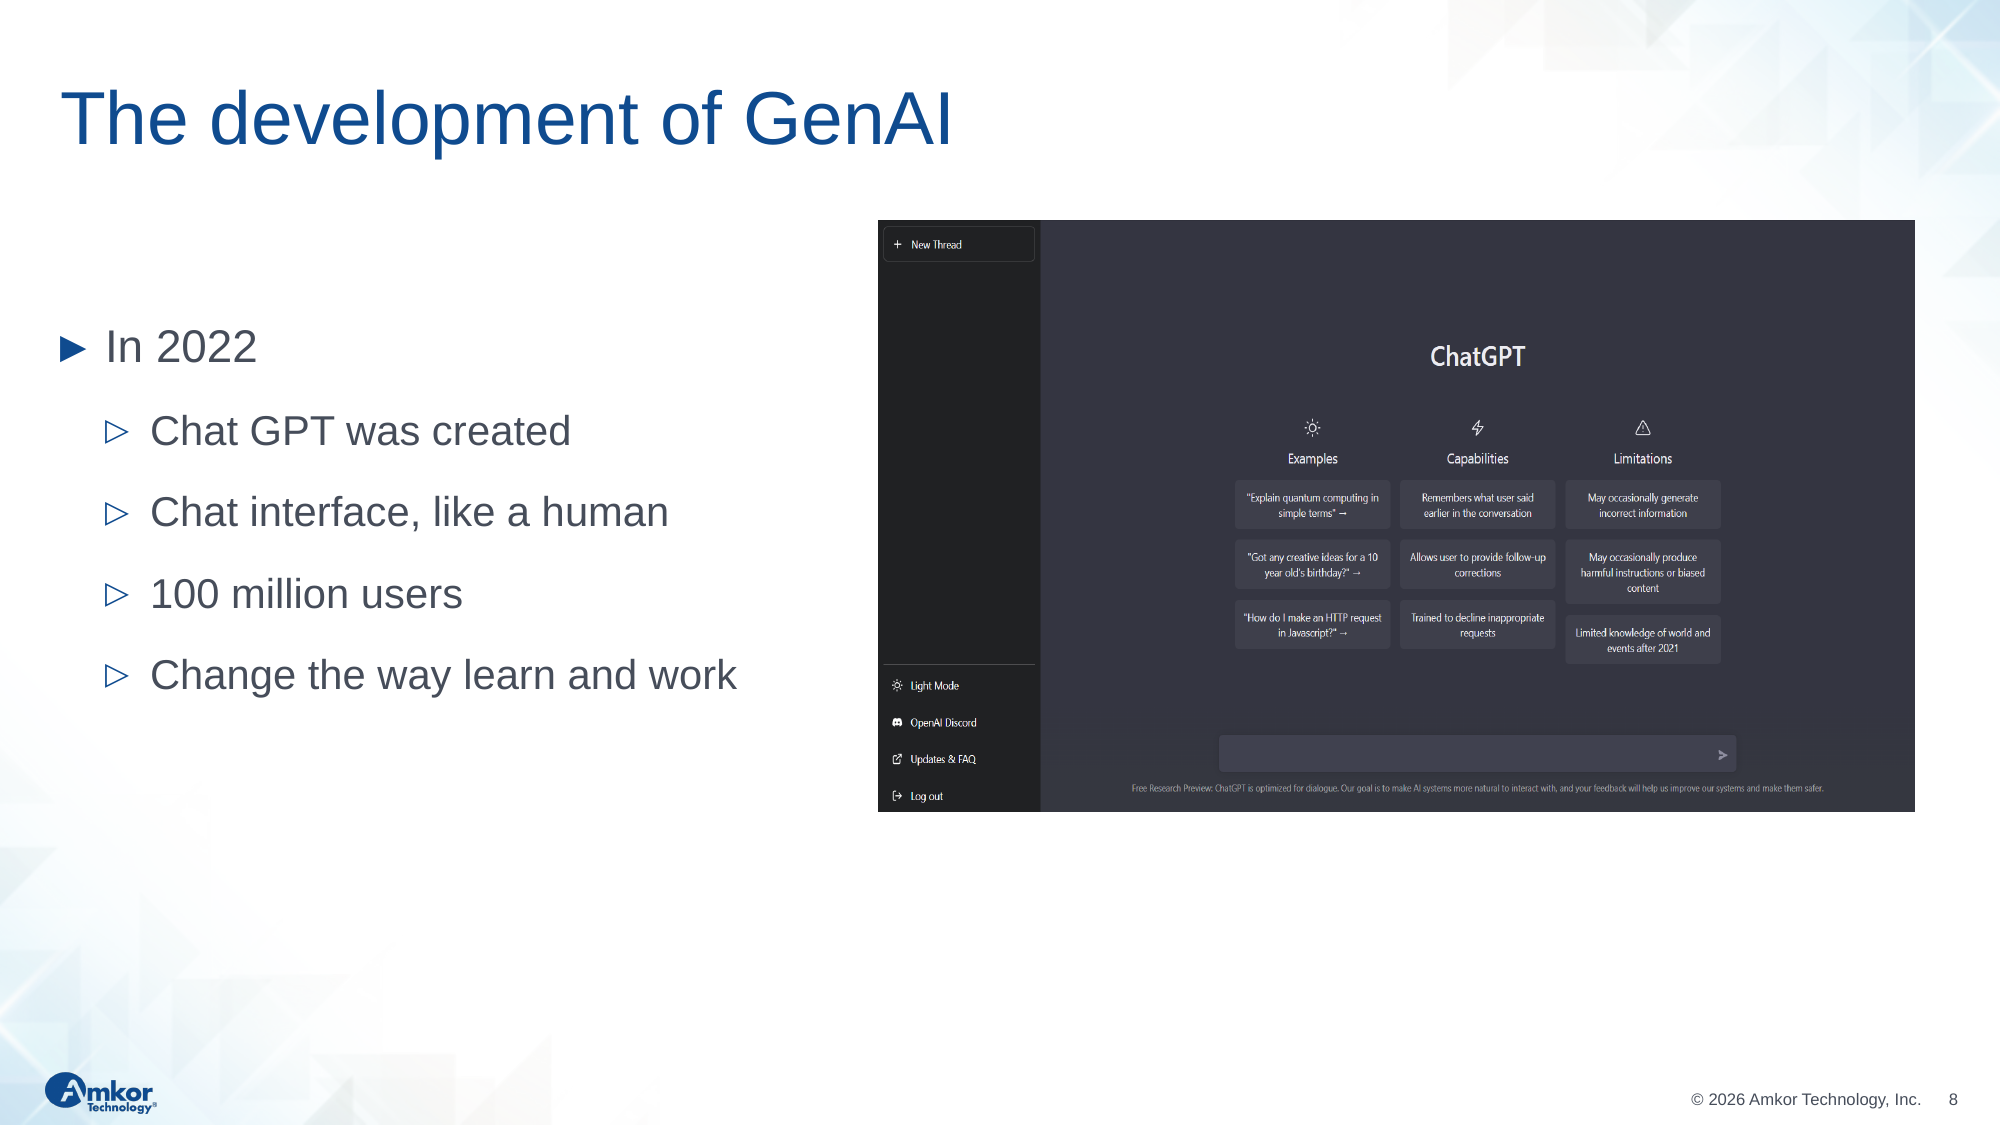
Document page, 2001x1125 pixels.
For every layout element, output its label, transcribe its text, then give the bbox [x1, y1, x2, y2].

picture [878, 219, 1916, 812]
title The development of GenAI [45, 37, 1958, 203]
list In 2022 Chat GPT was created Chat interface, like a human 100 million users Change the way learn and work [45, 315, 878, 737]
picture [45, 1072, 157, 1114]
